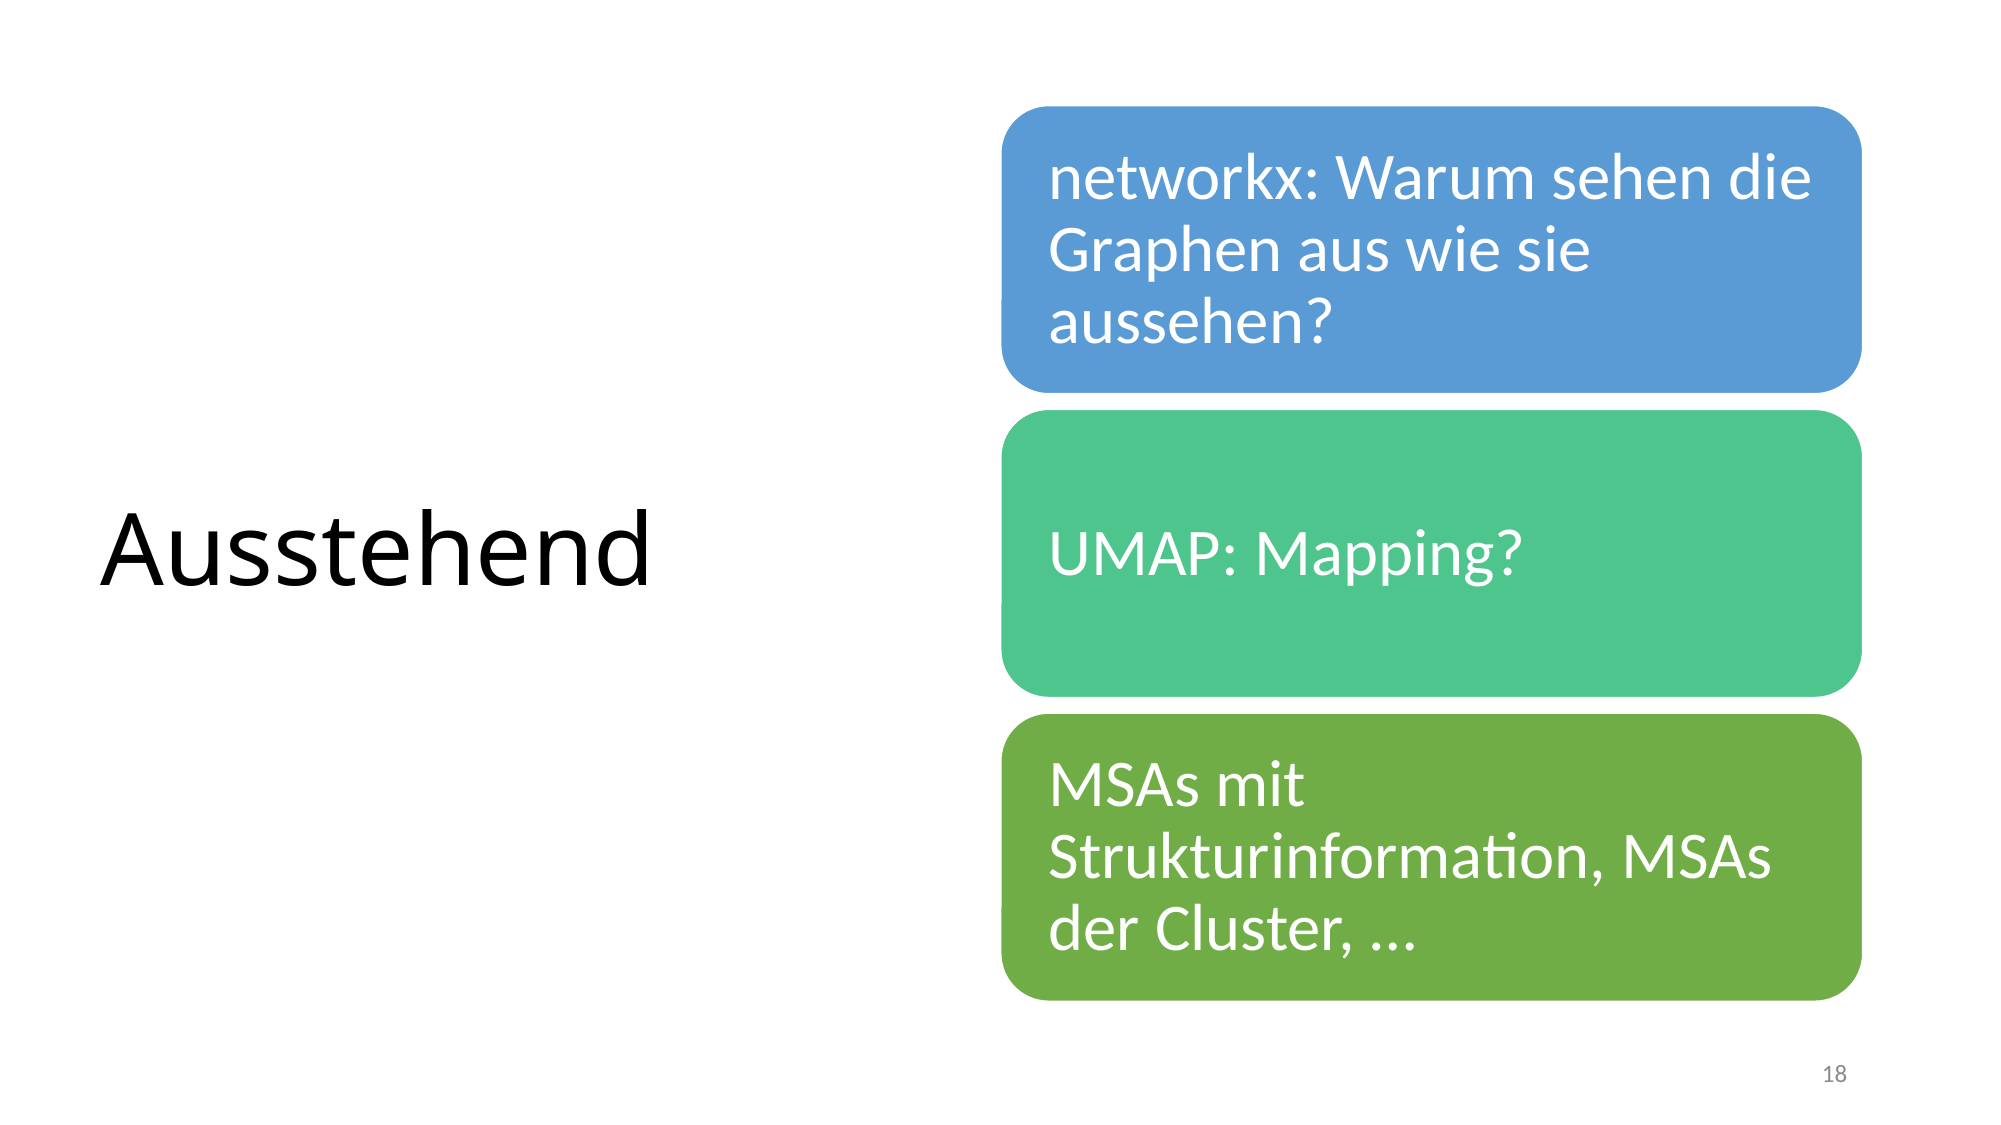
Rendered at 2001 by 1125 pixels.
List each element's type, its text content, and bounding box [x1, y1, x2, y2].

slide_number 18 [1412, 1042, 1863, 1103]
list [1000, 101, 1863, 1005]
title Ausstehend [85, 101, 936, 1005]
